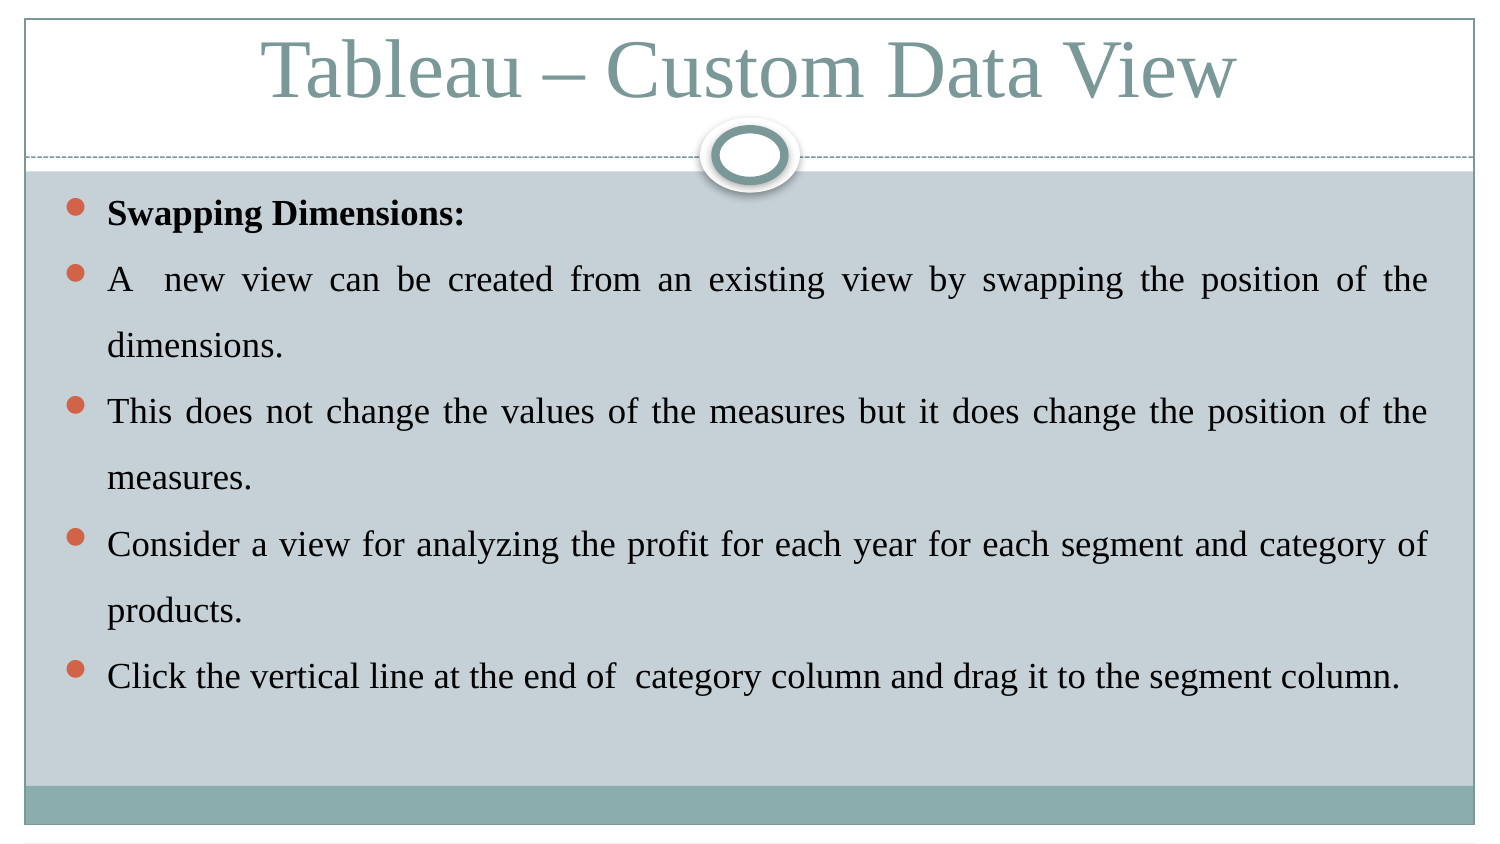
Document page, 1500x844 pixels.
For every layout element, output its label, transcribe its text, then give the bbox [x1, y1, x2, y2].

title Tableau – Custom Data View [49, 28, 1450, 122]
list Swapping Dimensions: A new view can be created from an existing view by swapping the position of the dimensions. This does not change the values of the measures but it does change the position of the measures. Consider a view for analyzing the profit for each year for each segment and category of products. Click the vertical line at the end of category column and drag it to the segment column. [49, 159, 1445, 751]
